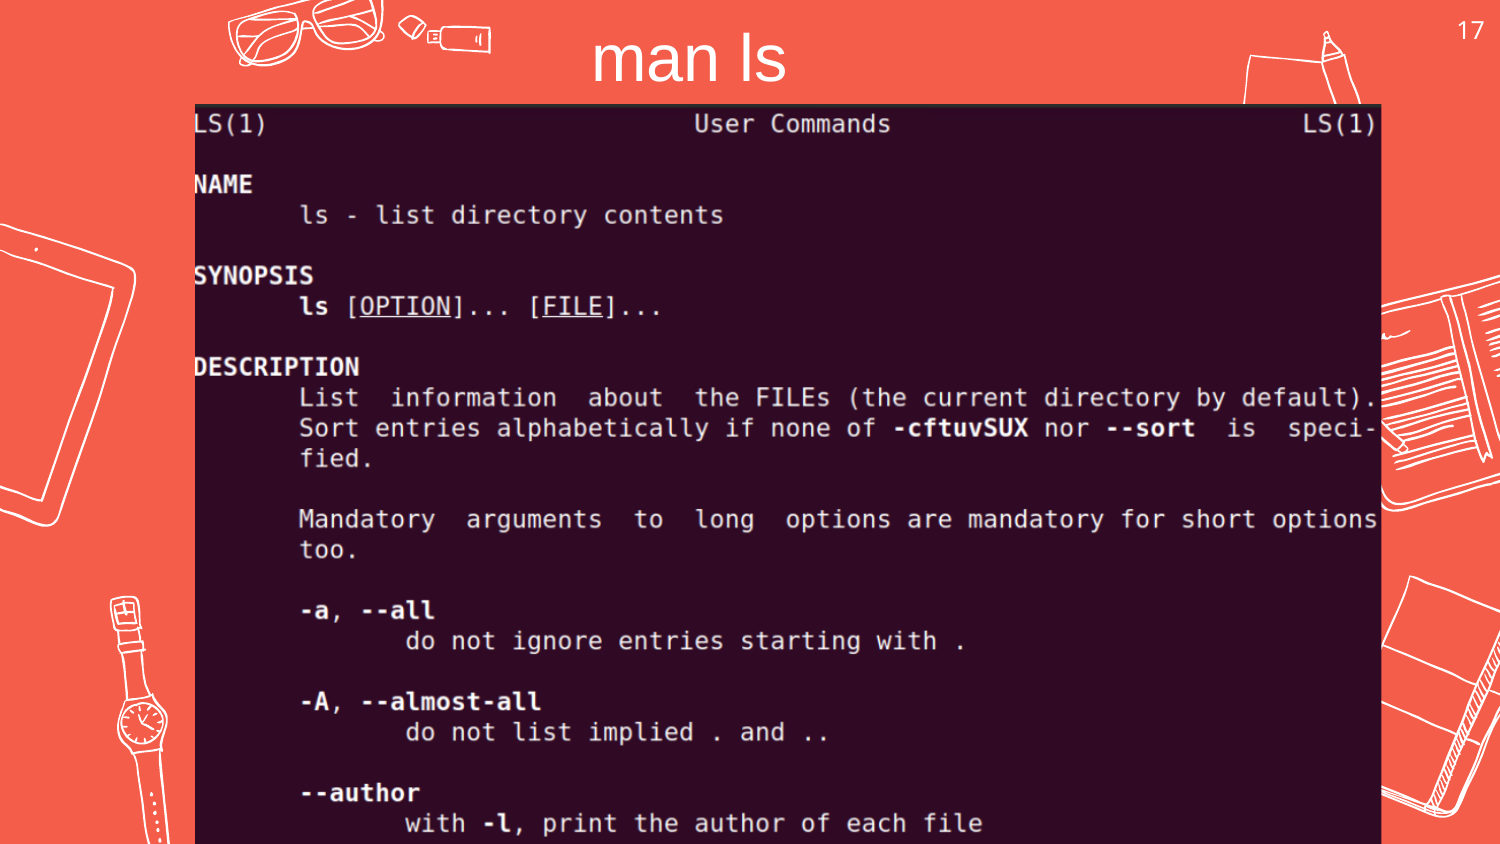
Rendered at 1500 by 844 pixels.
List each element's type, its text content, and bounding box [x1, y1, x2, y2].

slide_number 17 [1435, 0, 1500, 53]
picture [194, 103, 1382, 844]
text_box man ls [576, 0, 1246, 102]
